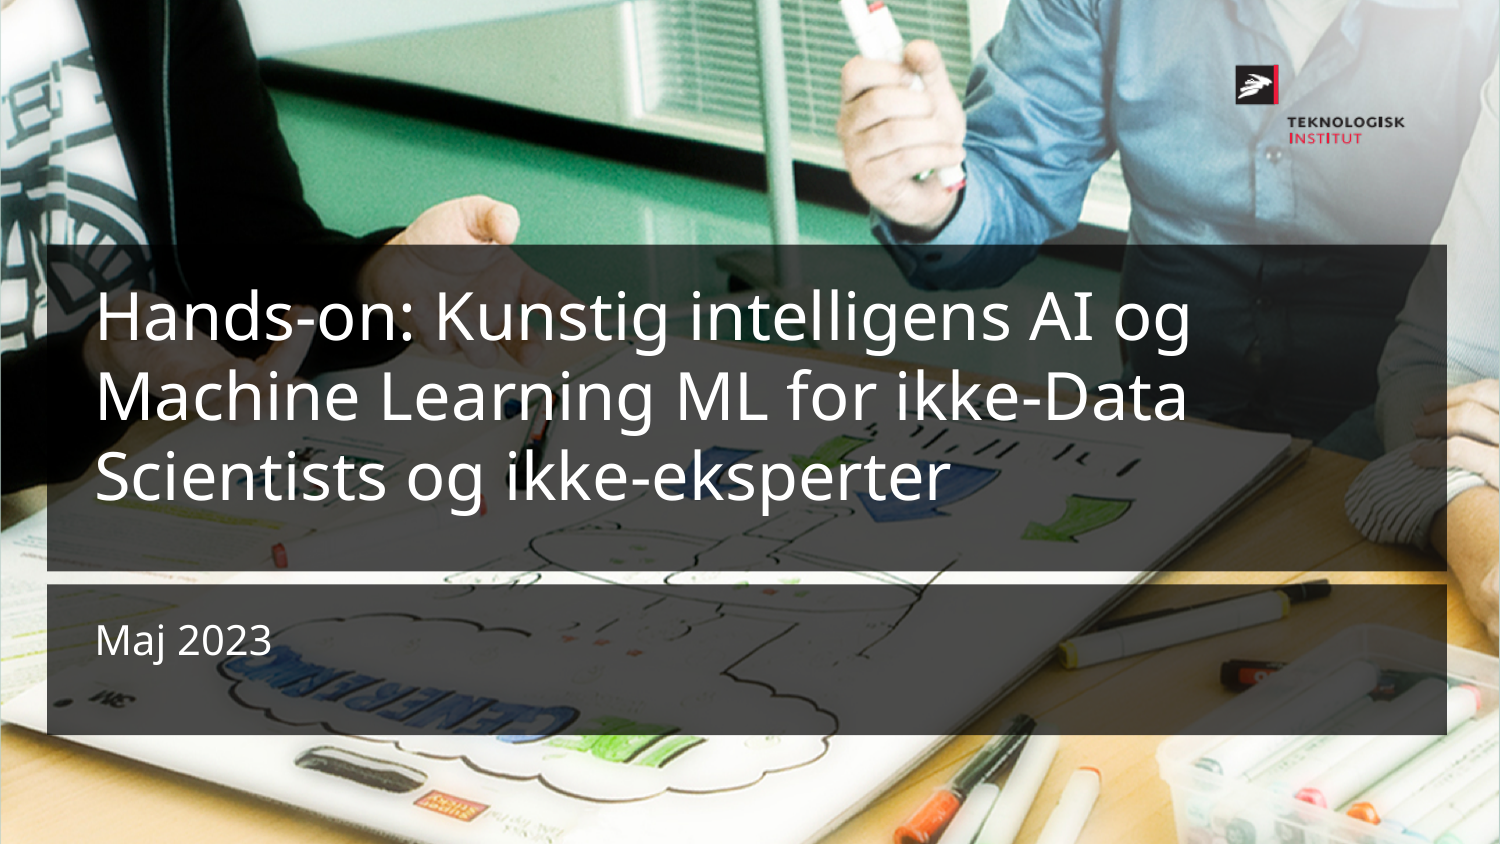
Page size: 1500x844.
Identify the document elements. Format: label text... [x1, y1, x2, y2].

list Hands-on: Kunstig intelligens AI og Machine Learning ML for ikke-Data Scientists og ikke-eksperter [47, 244, 1447, 572]
picture [0, 0, 1500, 844]
list Maj 2023 [47, 584, 1447, 736]
